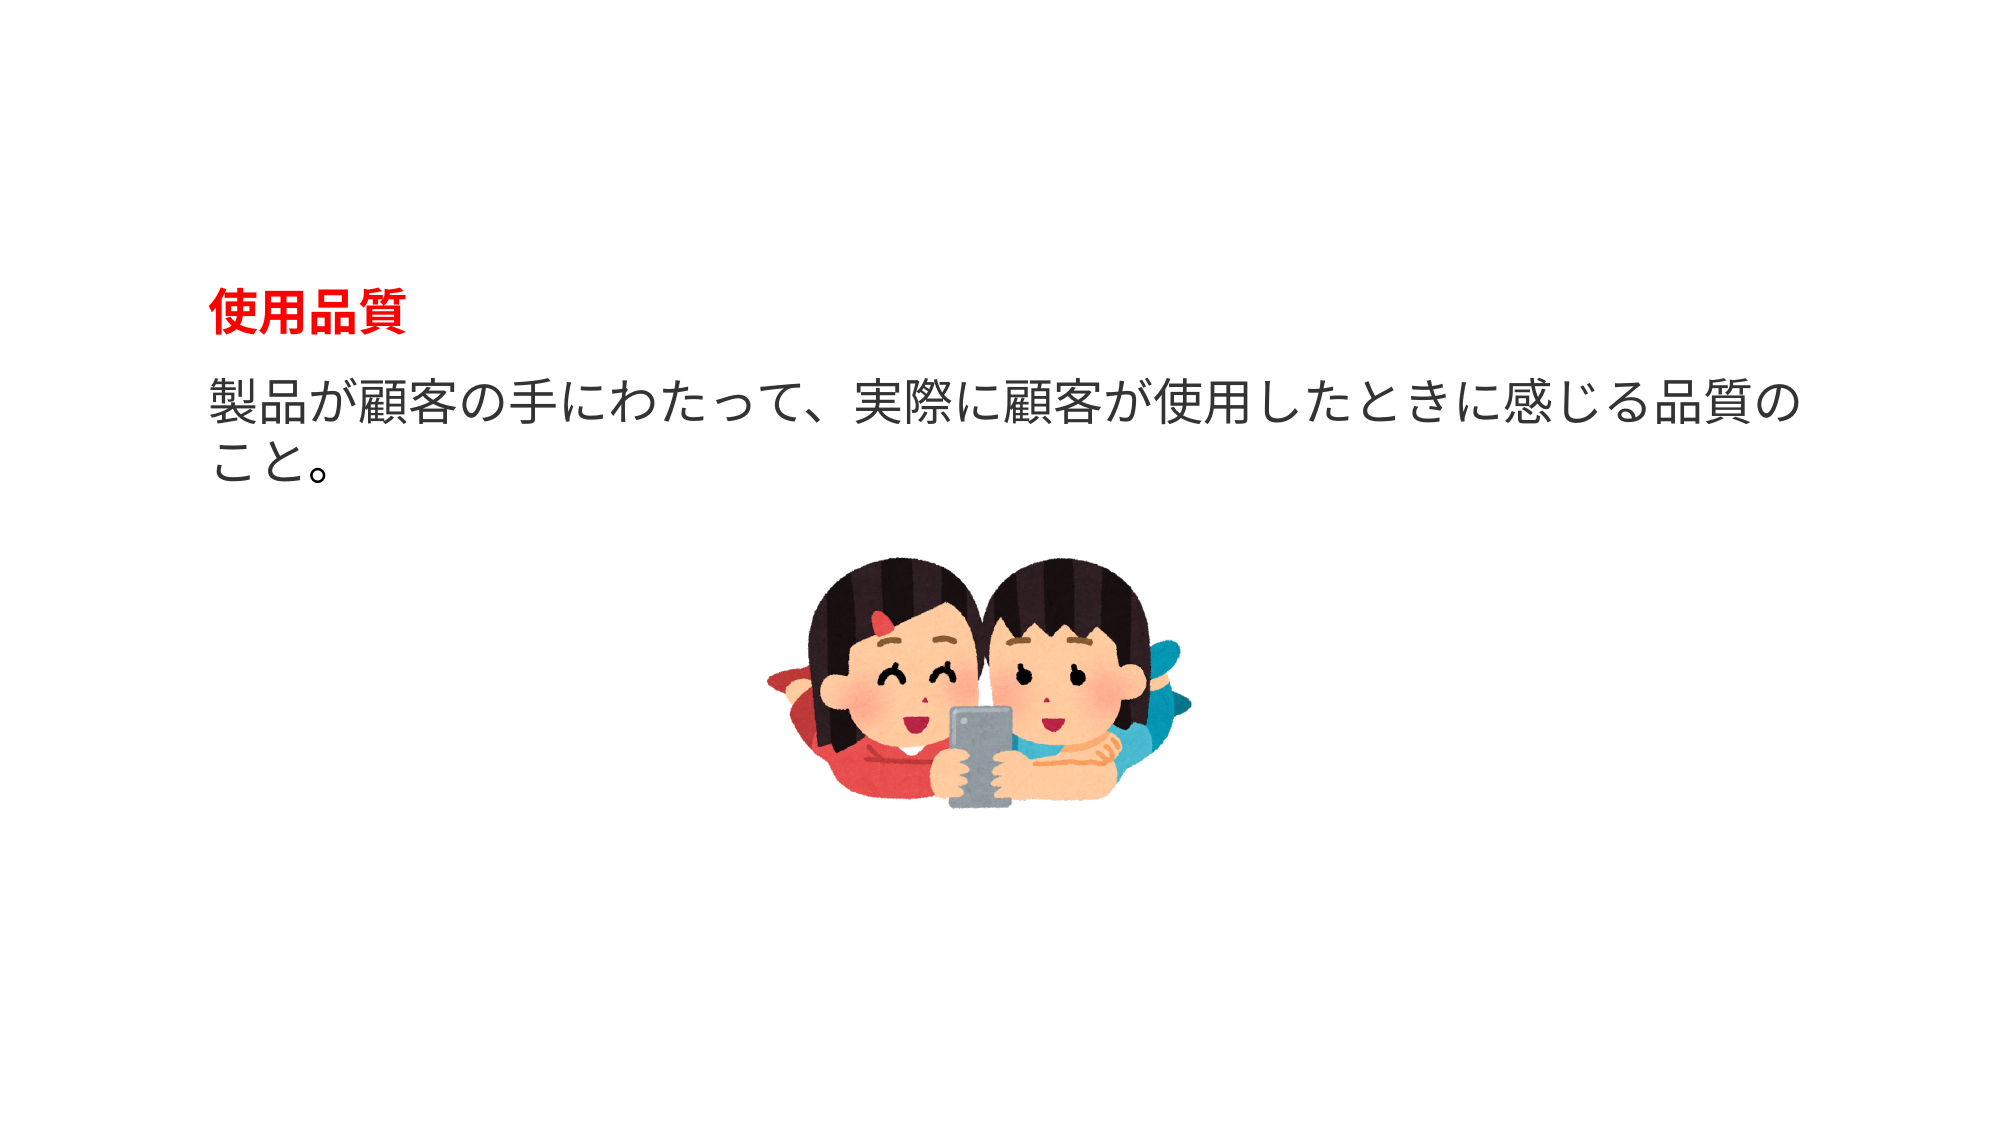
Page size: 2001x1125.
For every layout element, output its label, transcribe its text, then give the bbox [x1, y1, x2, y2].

picture [760, 511, 1200, 855]
text_box 使用品質 製品が顧客の手にわたって、実際に顧客が使用したときに感じる品質のこと。 [193, 272, 1849, 498]
